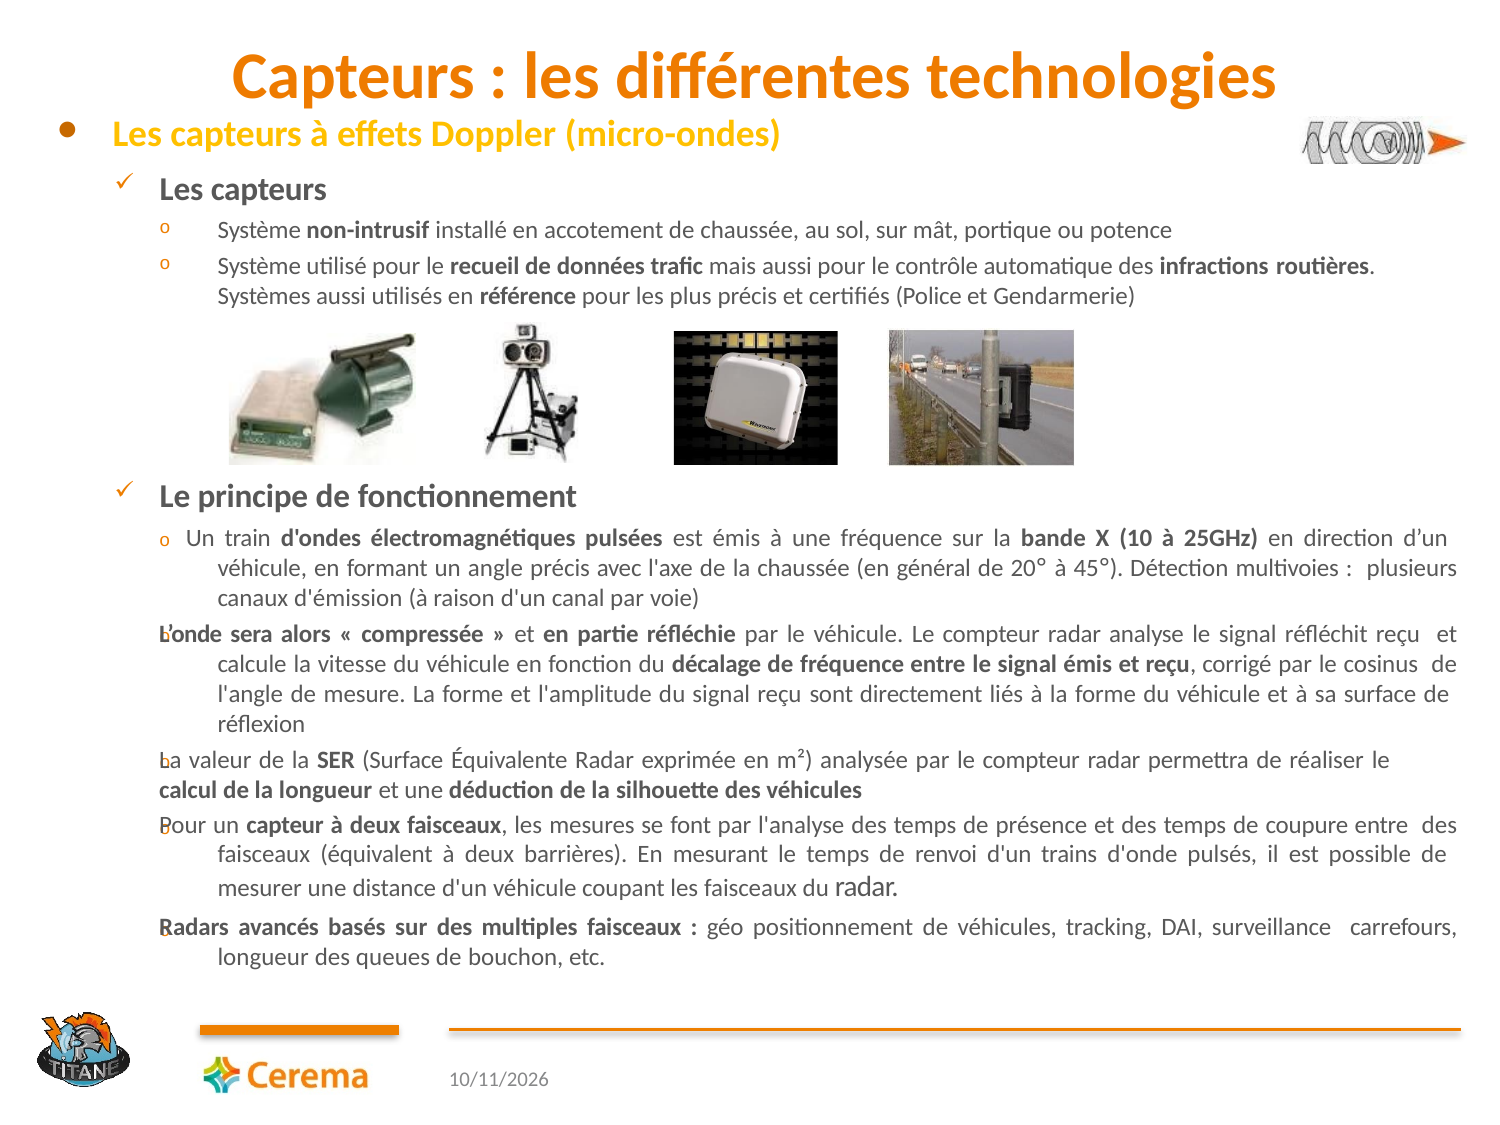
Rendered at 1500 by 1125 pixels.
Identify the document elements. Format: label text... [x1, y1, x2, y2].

text_box Les capteurs à effets Doppler (micro-ondes) Les capteurs Système non-intrusif installé en accotement de chaussée, au sol, sur mât, portique ou potence Système utilisé pour le recueil de données trafic mais aussi pour le contrôle automatique des infractions routières. Systèmes aussi utilisés en référence pour les plus précis et certifiés (Police et Gendarmerie) [54, 92, 1459, 310]
title Capteurs : les différentes technologies [230, 29, 1290, 92]
text_box [228, 333, 416, 465]
text_box Le principe de fonctionnement [112, 472, 586, 515]
picture [186, 1039, 385, 1110]
text_box [483, 322, 579, 463]
text_box o Un train d'ondes électromagnétiques pulsées est émis à une fréquence sur la bande X (10 à 25GHz) en direction d’un véhicule, en formant un angle précis avec l'axe de la chaussée (en général de 20° à 45°). Détection multivoies : plusieurs canaux d'émission (à raison d'un canal par voie) L’onde sera alors « compressée » et en partie réfléchie par le véhicule. Le compteur radar analyse le signal réfléchit reçu et calcule la vitesse du véhicule en fonction du décalage de fréquence entre le signal émis et reçu, corrigé par le cosinus de l'angle de mesure. La forme et l'amplitude du signal reçu sont directement liés à la forme du véhicule et à sa surface de réflexion La valeur de la SER (Surface Équivalente Radar exprimée en m²) analysée par le compteur radar permettra de réaliser le calcul de la longueur et une déduction de la silhouette des véhicules Pour un capteur à deux faisceaux, les mesures se font par l'analyse des temps de présence et des temps de coupure entre des faisceaux (équivalent à deux barrières). En mesurant le temps de renvoi d'un trains d'onde pulsés, il est possible de mesurer une distance d'un véhicule coupant les faisceaux du radar. Radars avancés basés sur des multiples faisceaux : géo positionnement de véhicules, tracking, DAI, surveillance carrefours, longueur des queues de bouchon, etc. [157, 519, 1458, 970]
text_box [673, 331, 838, 465]
picture [37, 1012, 130, 1087]
text_box [1459, 116, 1468, 164]
text_box [887, 328, 1075, 467]
